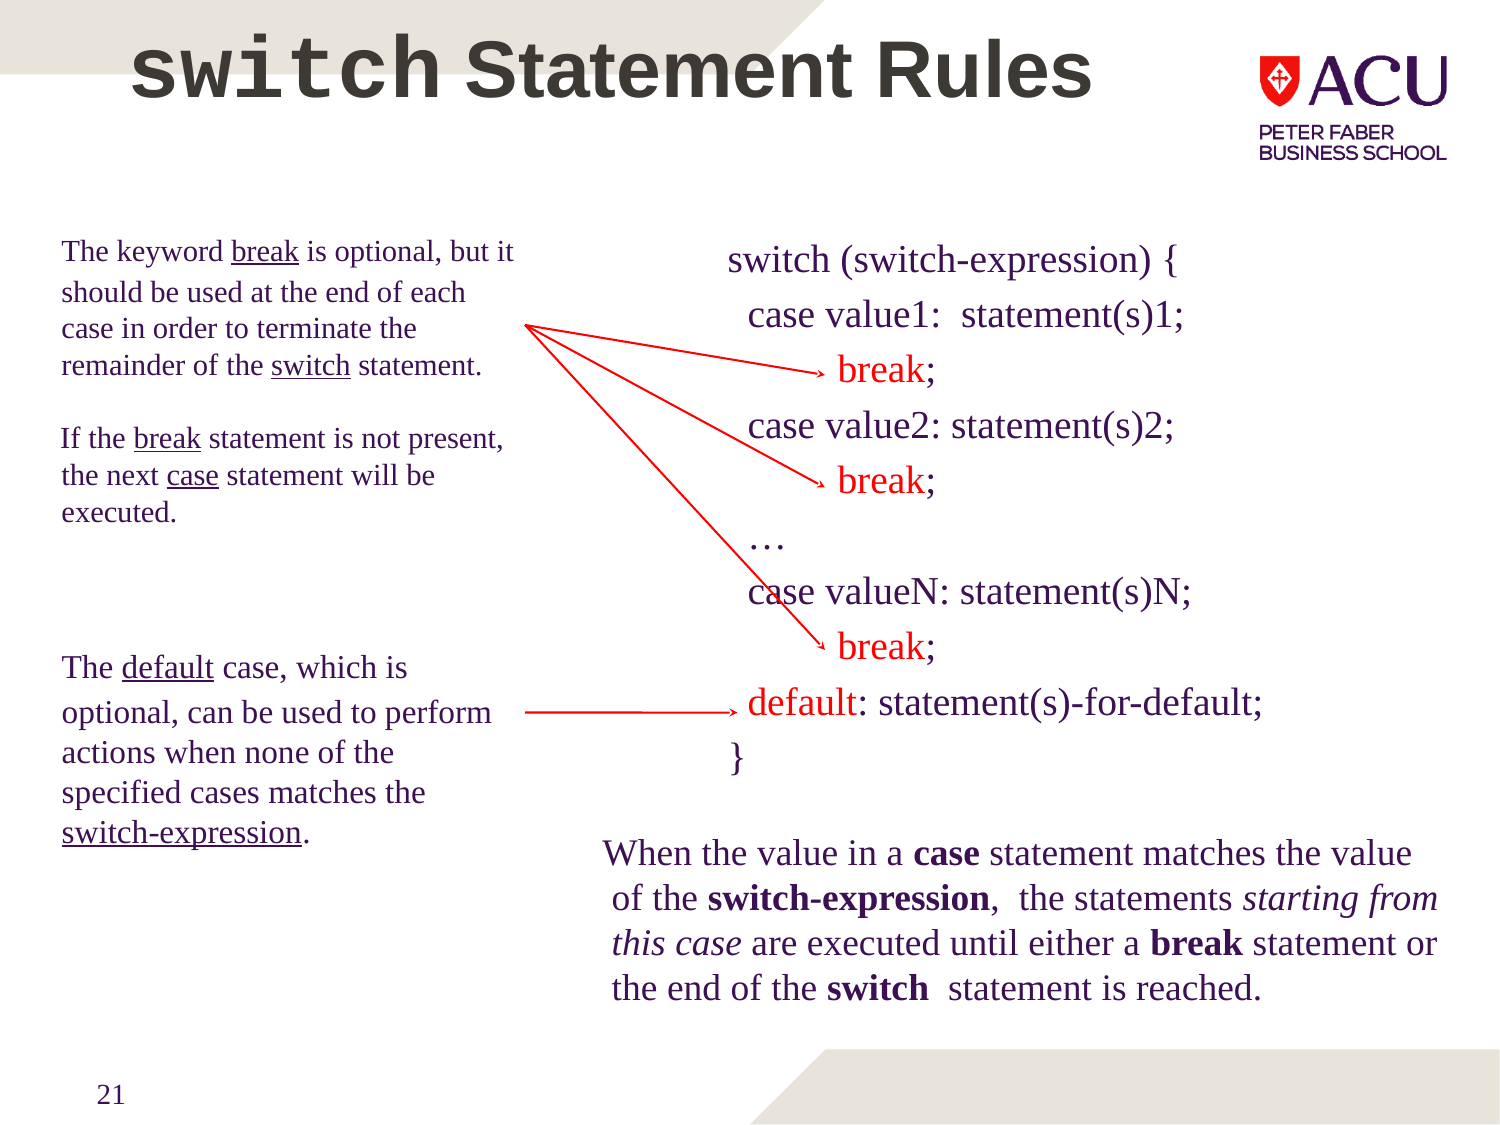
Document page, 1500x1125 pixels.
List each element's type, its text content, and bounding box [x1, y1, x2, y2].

text_box [815, 479, 826, 488]
title switch Statement Rules [112, 0, 1388, 125]
picture [1240, 41, 1466, 175]
list The keyword break is optional, but it should be used at the end of each case in order to terminate the remainder of the switch statement. If the break statement is not present, the next case statement will be executed. [37, 200, 538, 538]
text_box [37, 612, 738, 863]
text_box [816, 641, 826, 650]
text_box switch (switch-expression) { case value1: statement(s)1; break; case value2: statement(s)2; break; … case valueN: statement(s)N; break; default: statement(s)-for-default; } [712, 224, 1313, 820]
text_box [528, 325, 826, 378]
slide_number 21 [81, 1068, 156, 1109]
text_box When the value in a case statement matches the value of the switch-expression, the statements starting from this case are executed until either a break statement or the end of the switch statement is reached. [587, 820, 1462, 1038]
